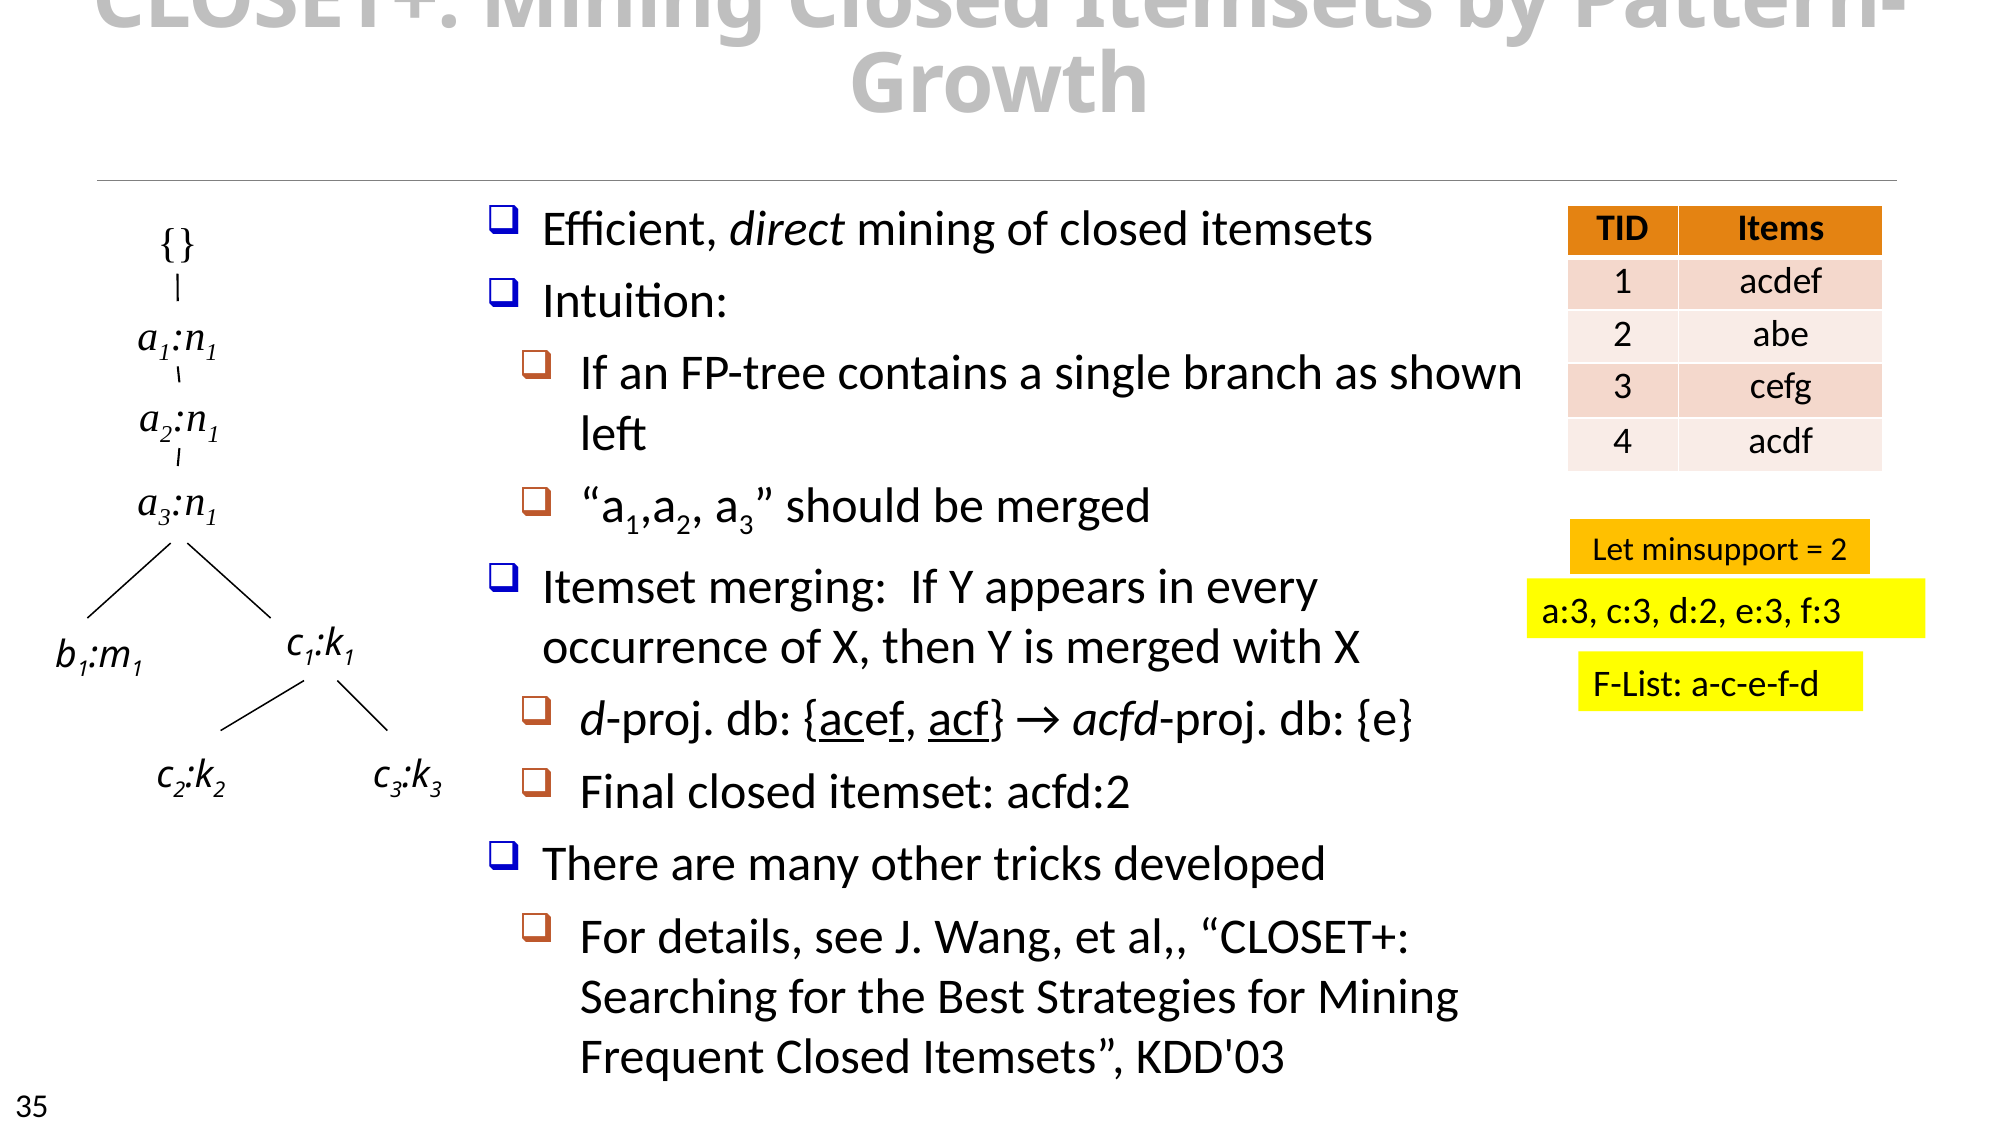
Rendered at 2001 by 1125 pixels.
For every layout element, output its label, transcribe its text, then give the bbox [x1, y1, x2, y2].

table_cell abe [1679, 311, 1882, 362]
text_box F-List: a-c-e-f-d [1578, 651, 1864, 712]
list Efficient, direct mining of closed itemsets Intuition: If an FP-tree contains a single branch as shown left “a1,a2, a3” should be merged Itemset merging: If Y appears in every occurrence of X, then Y is merged with X d-proj. db: {acef, acf} → acfd-proj. db: {e} Final closed itemset: acfd:2 There are many other tricks developed For details, see J. Wang, et al,, “CLOSET+: Searching for the Best Strategies for Mining Frequent Closed Itemsets”, KDD'03 [471, 187, 1545, 1088]
table_cell 2 [1568, 311, 1678, 362]
table_cell 1 [1568, 260, 1678, 309]
table_header Items [1679, 206, 1882, 255]
text_box Let minsupport = 2 [1570, 519, 1870, 574]
text_box a:3, c:3, d:2, e:3, f:3 [1526, 578, 1926, 639]
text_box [36, 207, 462, 805]
title CLOSET+: Mining Closed Itemsets by Pattern-Growth [0, 50, 2000, 138]
table_cell 4 [1568, 419, 1678, 471]
table_cell acdf [1679, 419, 1882, 471]
table_cell cefg [1679, 364, 1882, 417]
table_cell 3 [1568, 364, 1678, 417]
table_header TID [1568, 206, 1678, 255]
table_cell acdef [1679, 260, 1882, 309]
